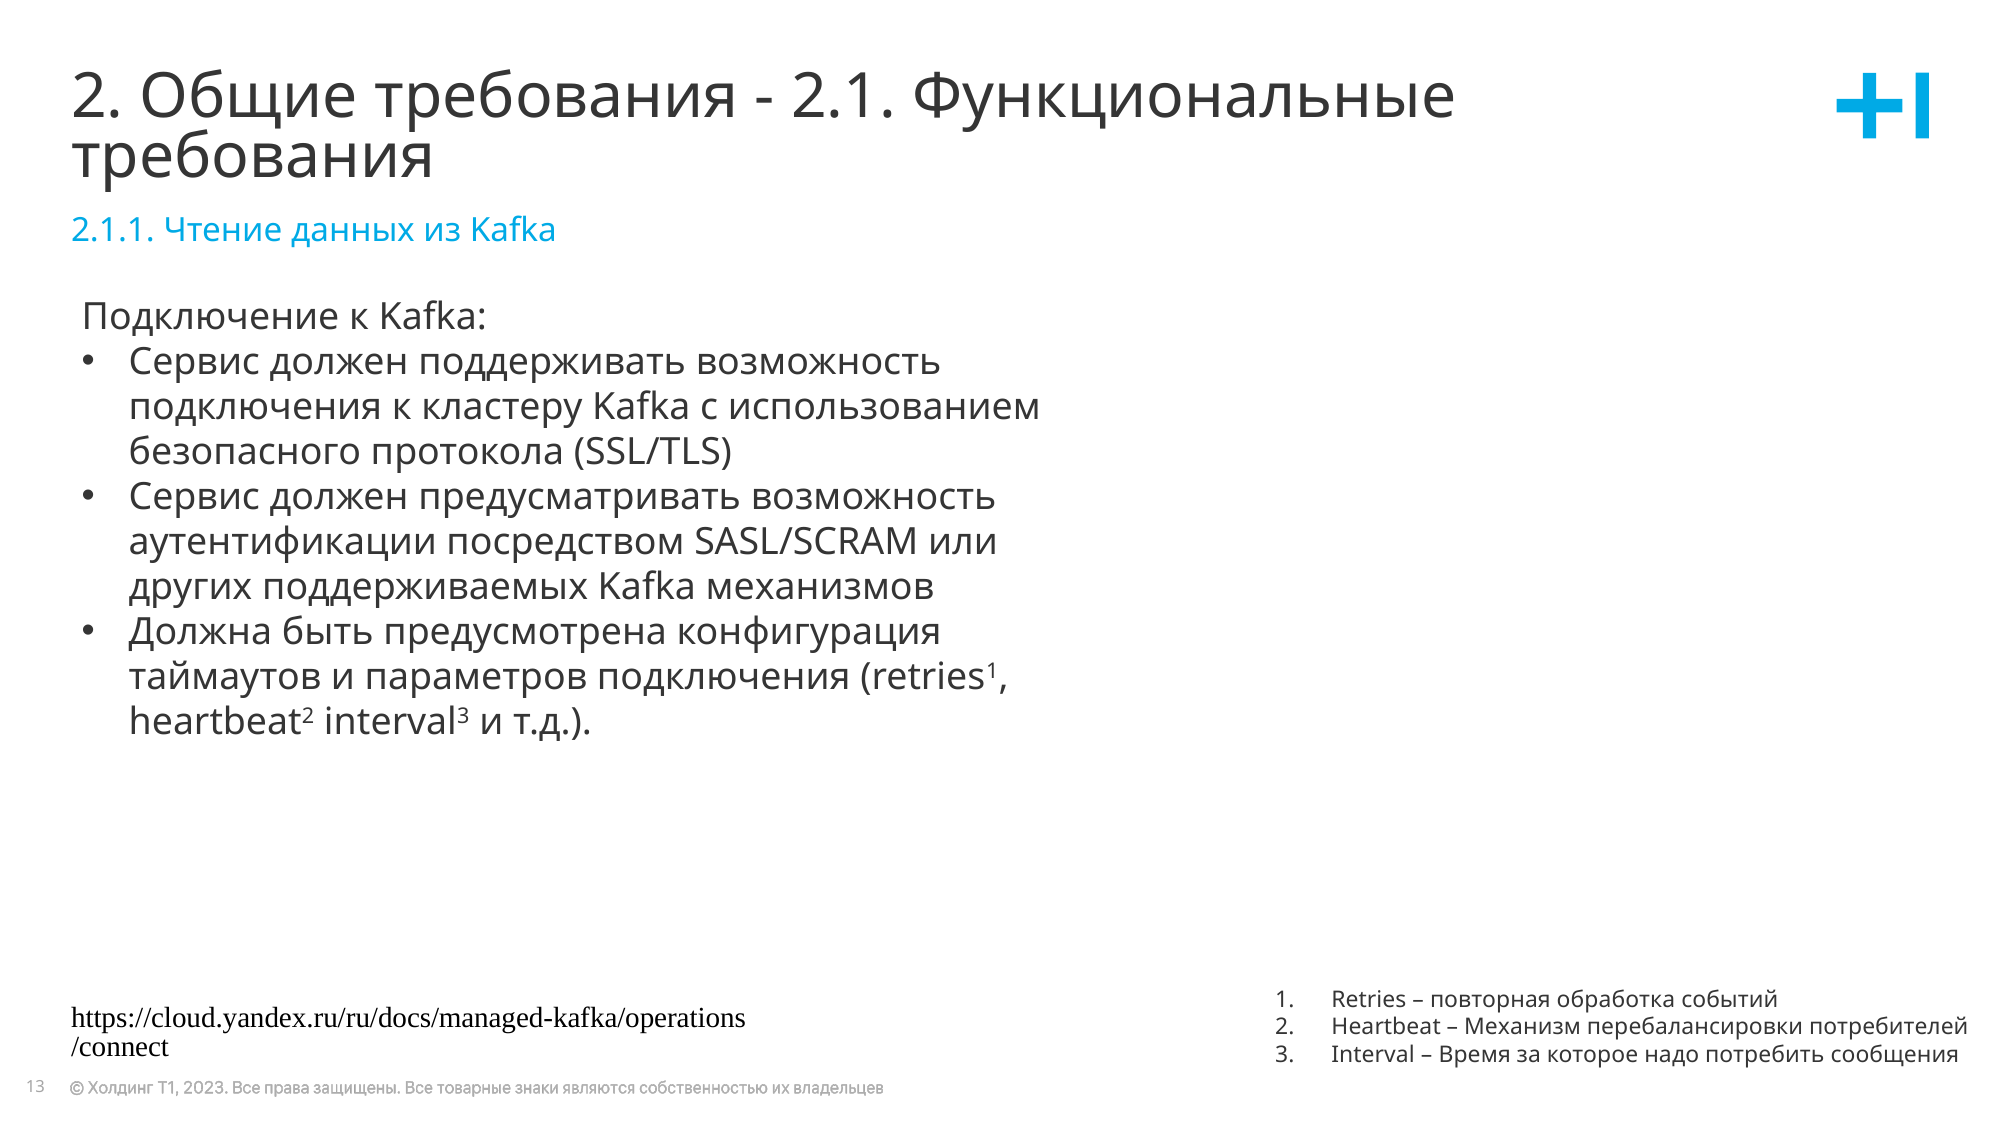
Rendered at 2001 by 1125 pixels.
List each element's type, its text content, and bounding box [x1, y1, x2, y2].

picture [70, 1080, 883, 1097]
list 2.1.1. Чтение данных из Kafka [70, 208, 1649, 249]
text_box Подключение к Kafka: Сервис должен поддерживать возможность подключения к кластеру Kafka с использованием безопасного протокола (SSL/TLS) Сервис должен предусматривать возможность аутентификации посредством SASL/SCRAM или других поддерживаемых Kafka механизмов Должна быть предусмотрена конфигурация таймаутов и параметров подключения (retries1, heartbeat2 interval3 и т.д.). [66, 284, 1067, 750]
title 2. Общие требования - 2.1. Функциональные требования [70, 69, 1649, 132]
footer https://cloud.yandex.ru/ru/docs/managed-kafka/operations/connect [70, 1006, 746, 1027]
text_box Retries – повторная обработка событий Heartbeat – Механизм перебалансировки потребителей Interval – Время за которое надо потребить сообщения [1260, 977, 1984, 1102]
